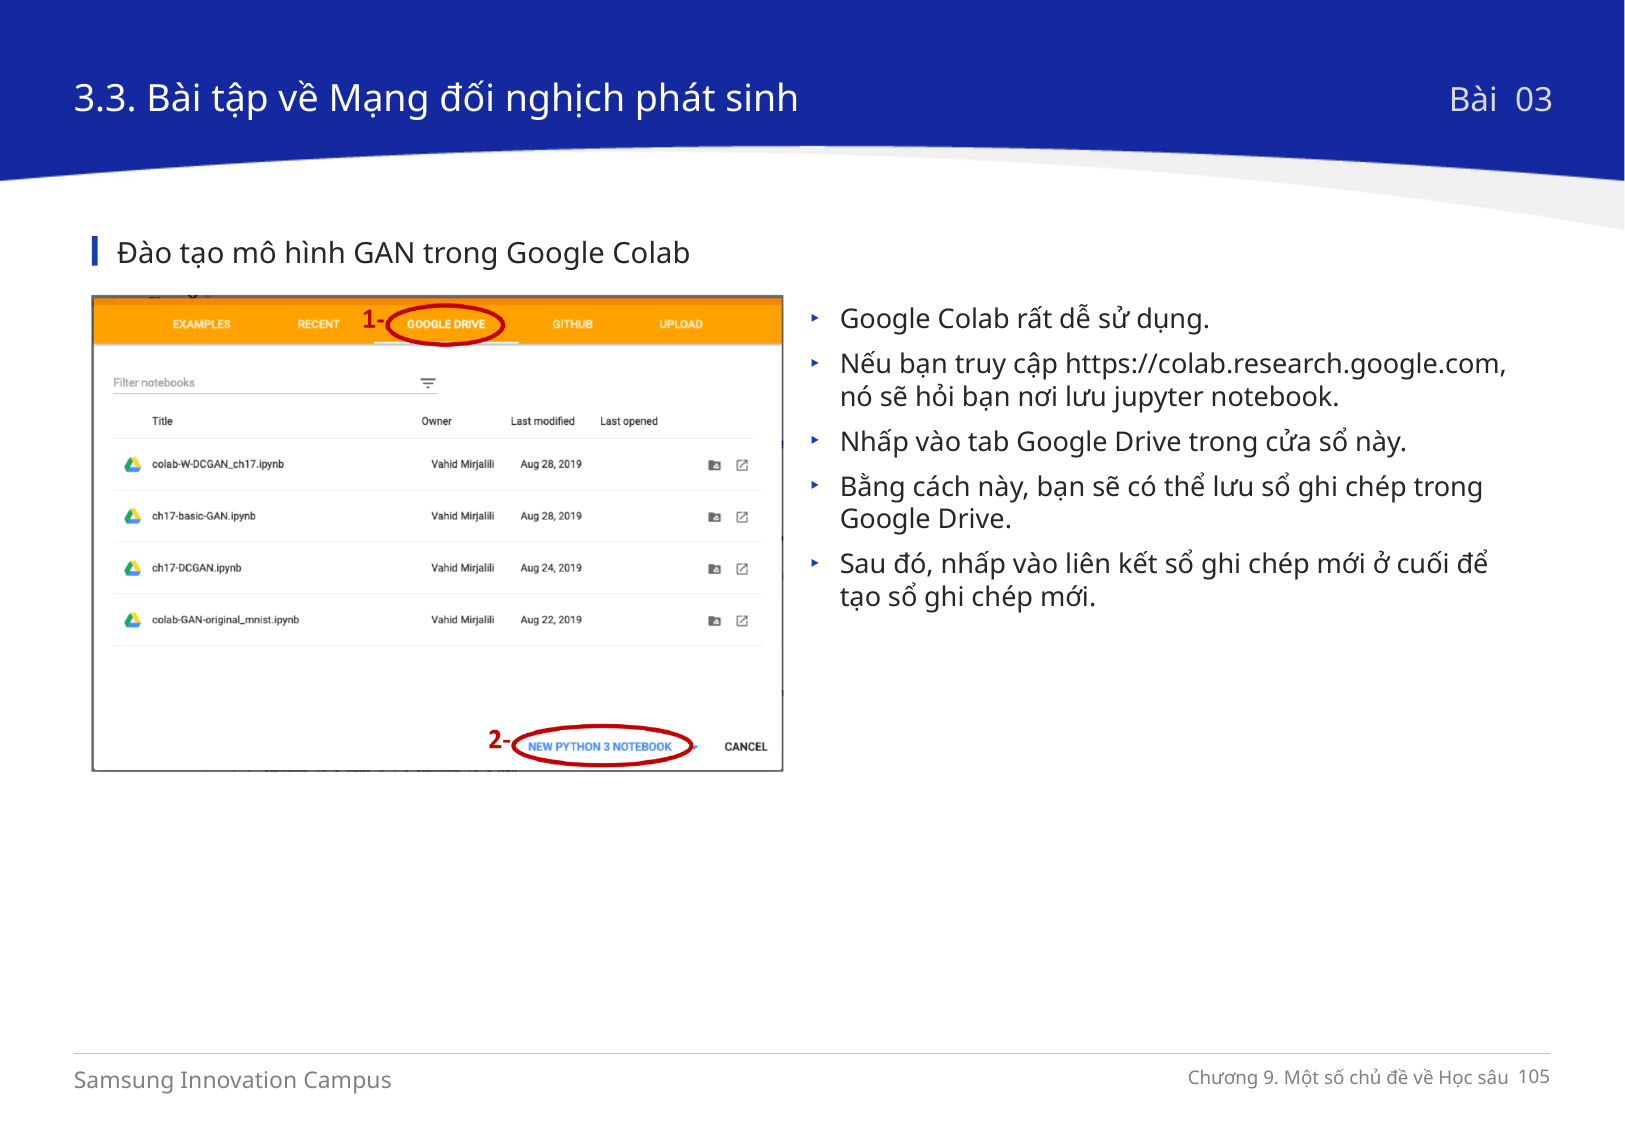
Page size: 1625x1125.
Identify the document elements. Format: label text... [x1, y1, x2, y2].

text_box Google Colab rất dễ sử dụng. Nếu bạn truy cập https://colab.research.google.com, nó sẽ hỏi bạn nơi lưu jupyter notebook. Nhấp vào tab Google Drive trong cửa sổ này. Bằng cách này, bạn sẽ có thể lưu sổ ghi chép trong Google Drive. Sau đó, nhấp vào liên kết sổ ghi chép mới ở cuối để tạo sổ ghi chép mới. [809, 289, 1554, 624]
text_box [73, 73, 1554, 120]
picture [0, 0, 1625, 1125]
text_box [91, 234, 1533, 270]
